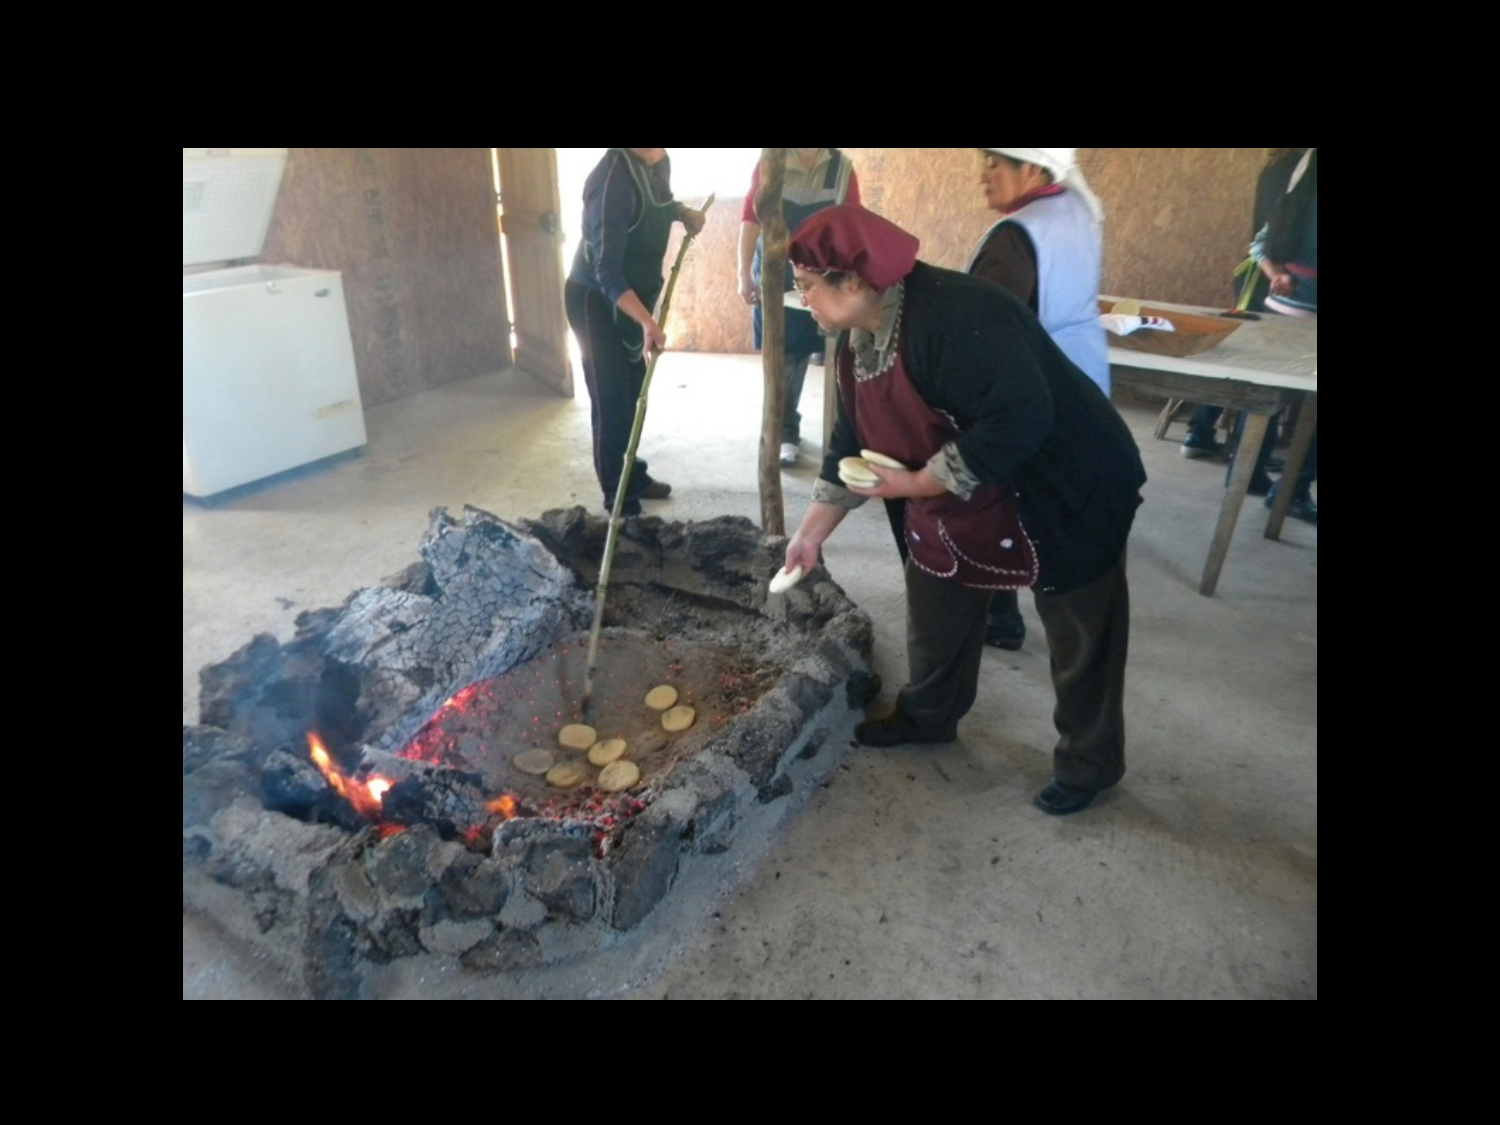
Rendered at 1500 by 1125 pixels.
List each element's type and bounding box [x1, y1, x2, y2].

list [182, 148, 1317, 1000]
